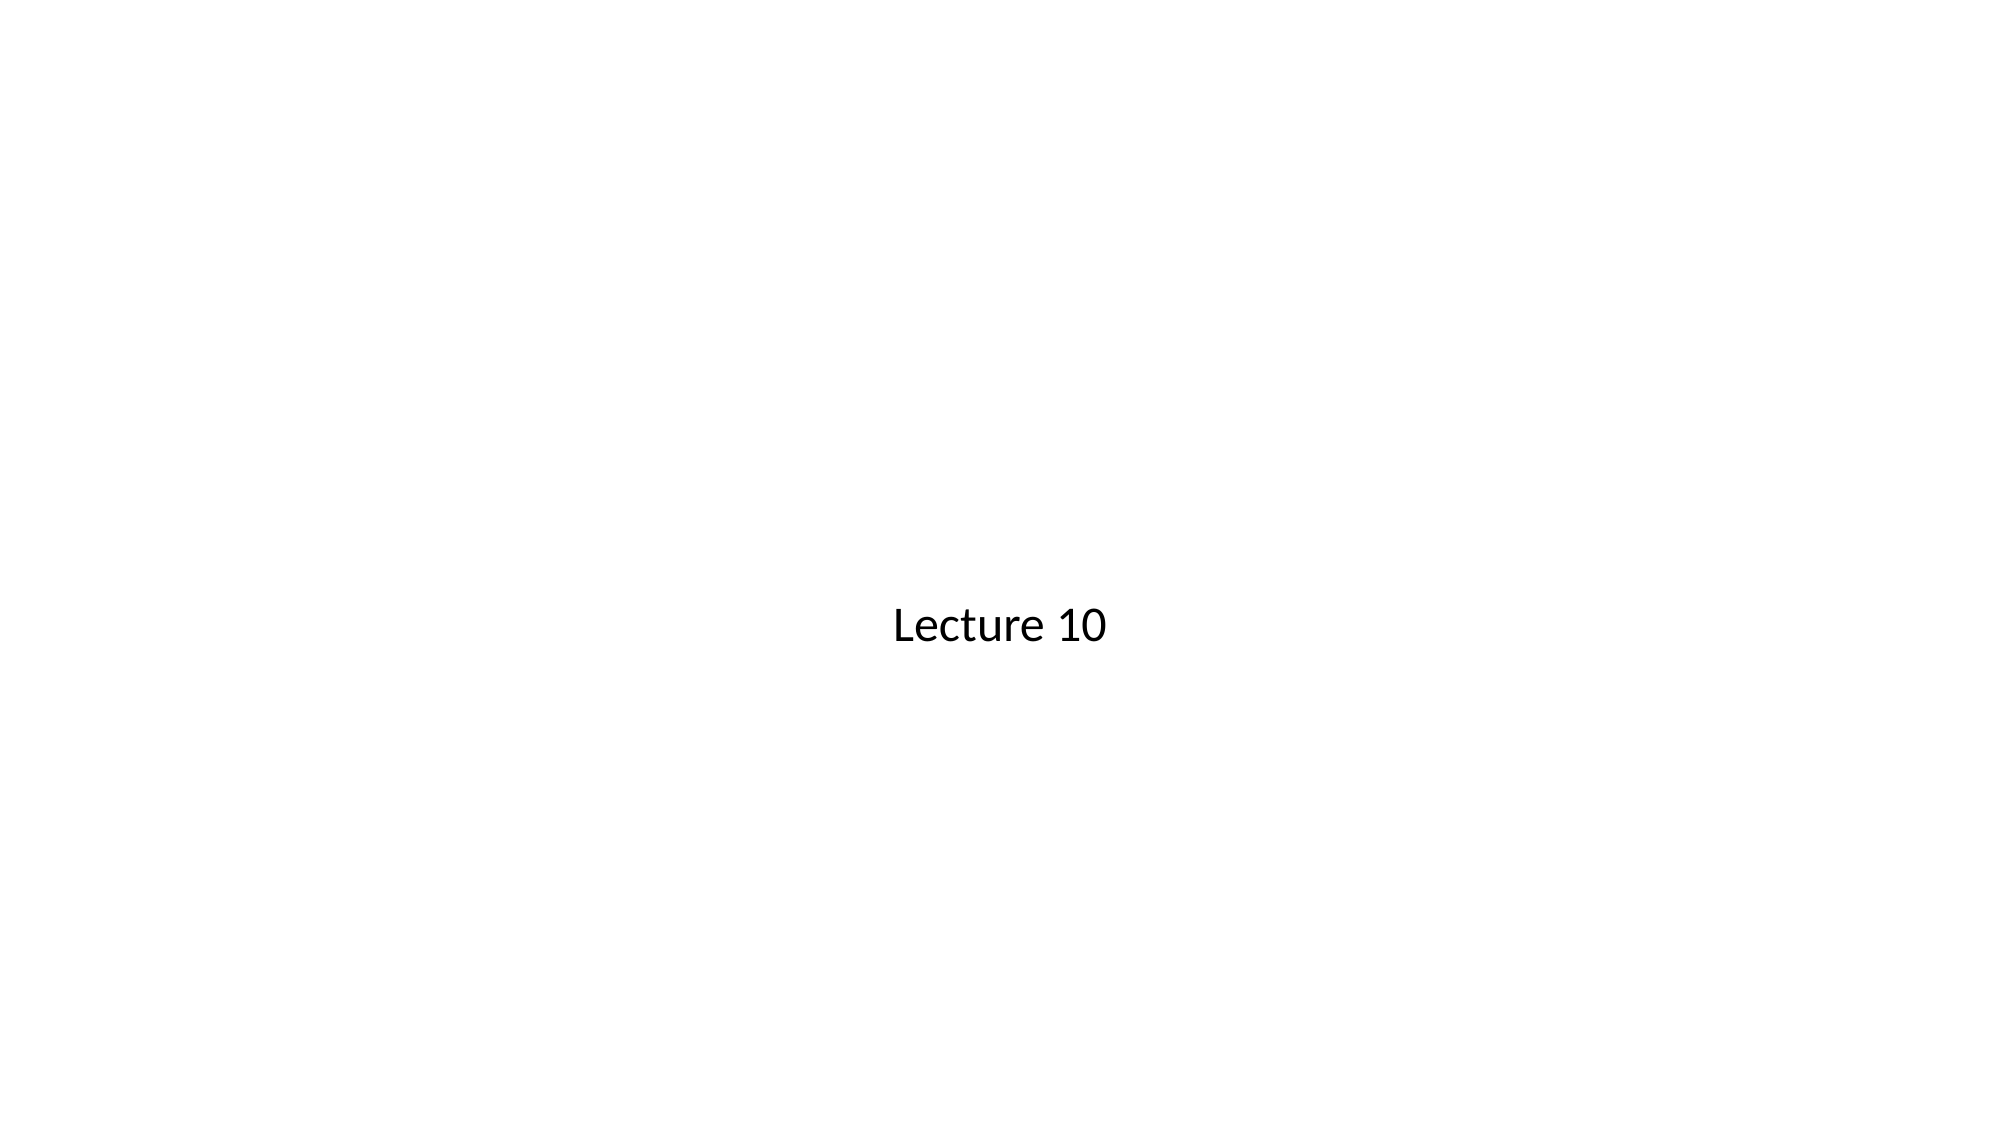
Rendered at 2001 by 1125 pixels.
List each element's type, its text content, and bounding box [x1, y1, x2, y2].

subtitle Lecture 10 [249, 590, 1750, 863]
